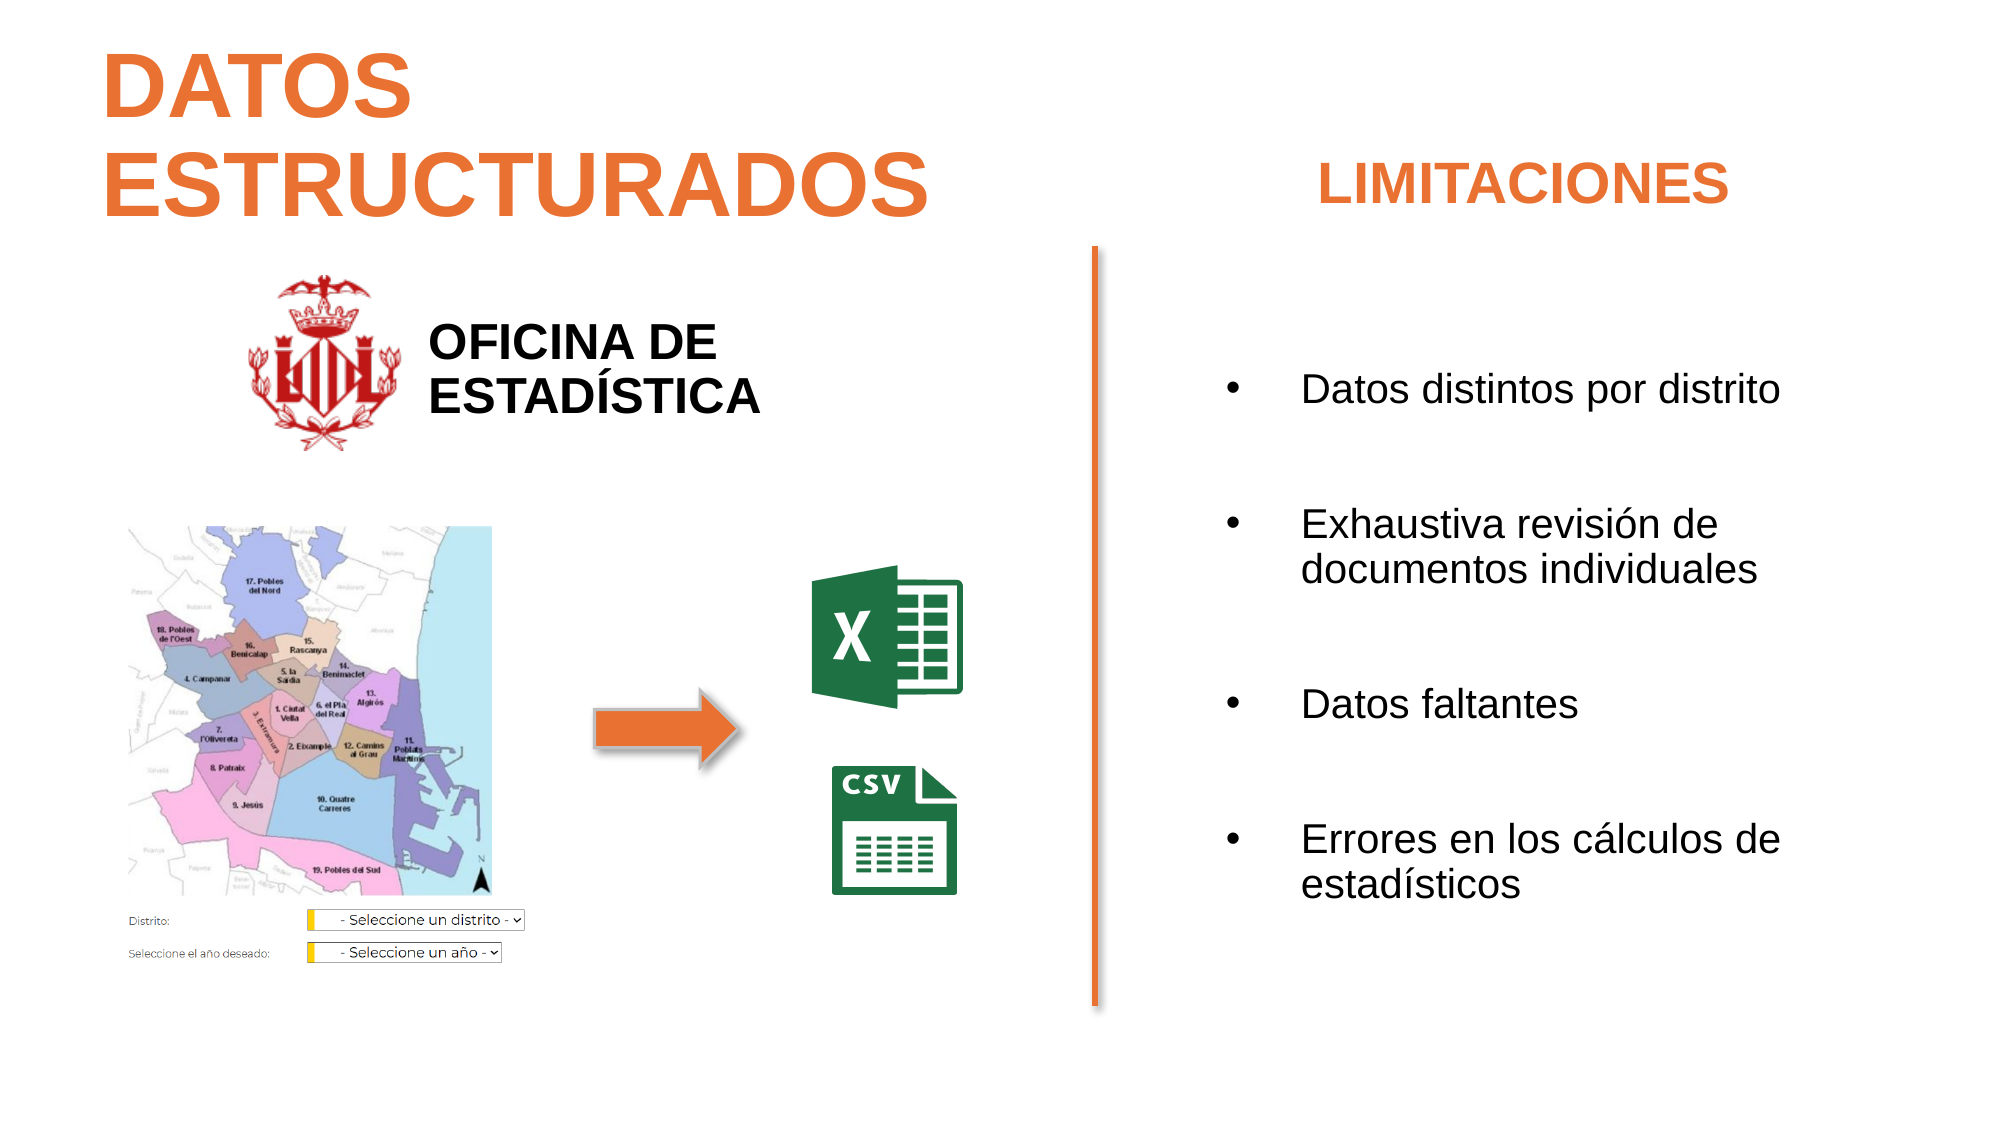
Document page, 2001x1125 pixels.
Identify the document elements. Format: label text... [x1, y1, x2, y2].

text_box LIMITACIONES [1302, 119, 1751, 249]
picture [248, 274, 415, 451]
picture [831, 766, 958, 896]
title DATOS ESTRUCTURADOS [86, 28, 949, 246]
picture [85, 509, 531, 974]
text_box OFICINA DE ESTADÍSTICA [415, 305, 777, 435]
text_box [592, 686, 741, 771]
text_box Datos distintos por distrito Exhaustiva revisión de documentos individuales Datos faltantes Errores en los cálculos de estadísticos [1210, 359, 1874, 980]
picture [802, 552, 972, 722]
